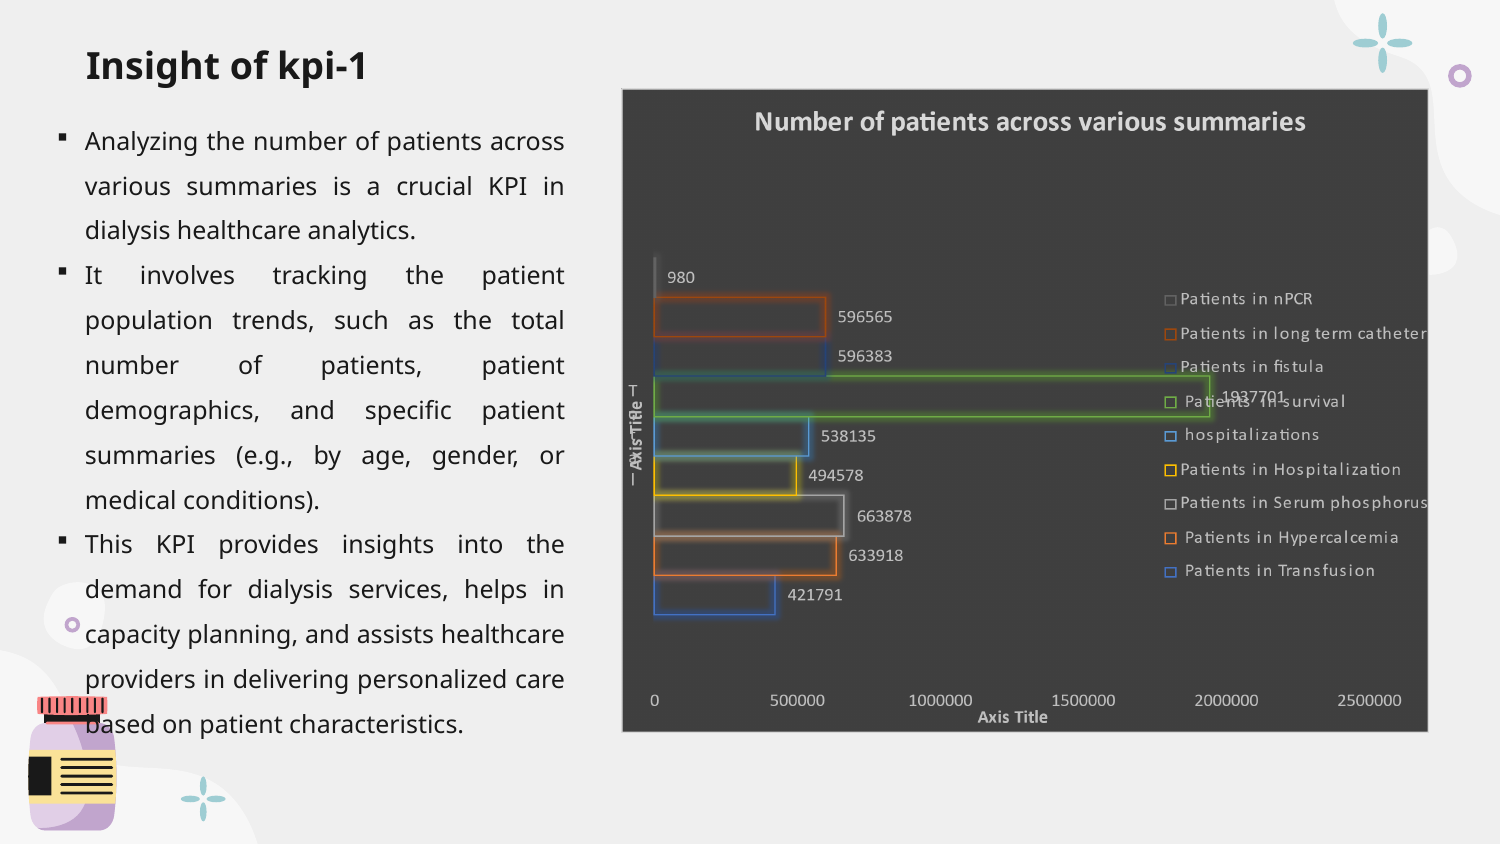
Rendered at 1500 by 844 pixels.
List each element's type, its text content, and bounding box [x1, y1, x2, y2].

subtitle Analyzing the number of patients across various summaries is a crucial KPI in dialysis healthcare analytics. It involves tracking the patient population trends, such as the total number of patients, patient demographics, and specific patient summaries (e.g., by age, gender, or medical conditions). This KPI provides insights into the demand for dialysis services, helps in capacity planning, and assists healthcare providers in delivering personalized care based on patient characteristics. [41, 95, 581, 618]
subtitle Insight of kpi-1 [71, 30, 477, 95]
picture [621, 87, 1430, 733]
